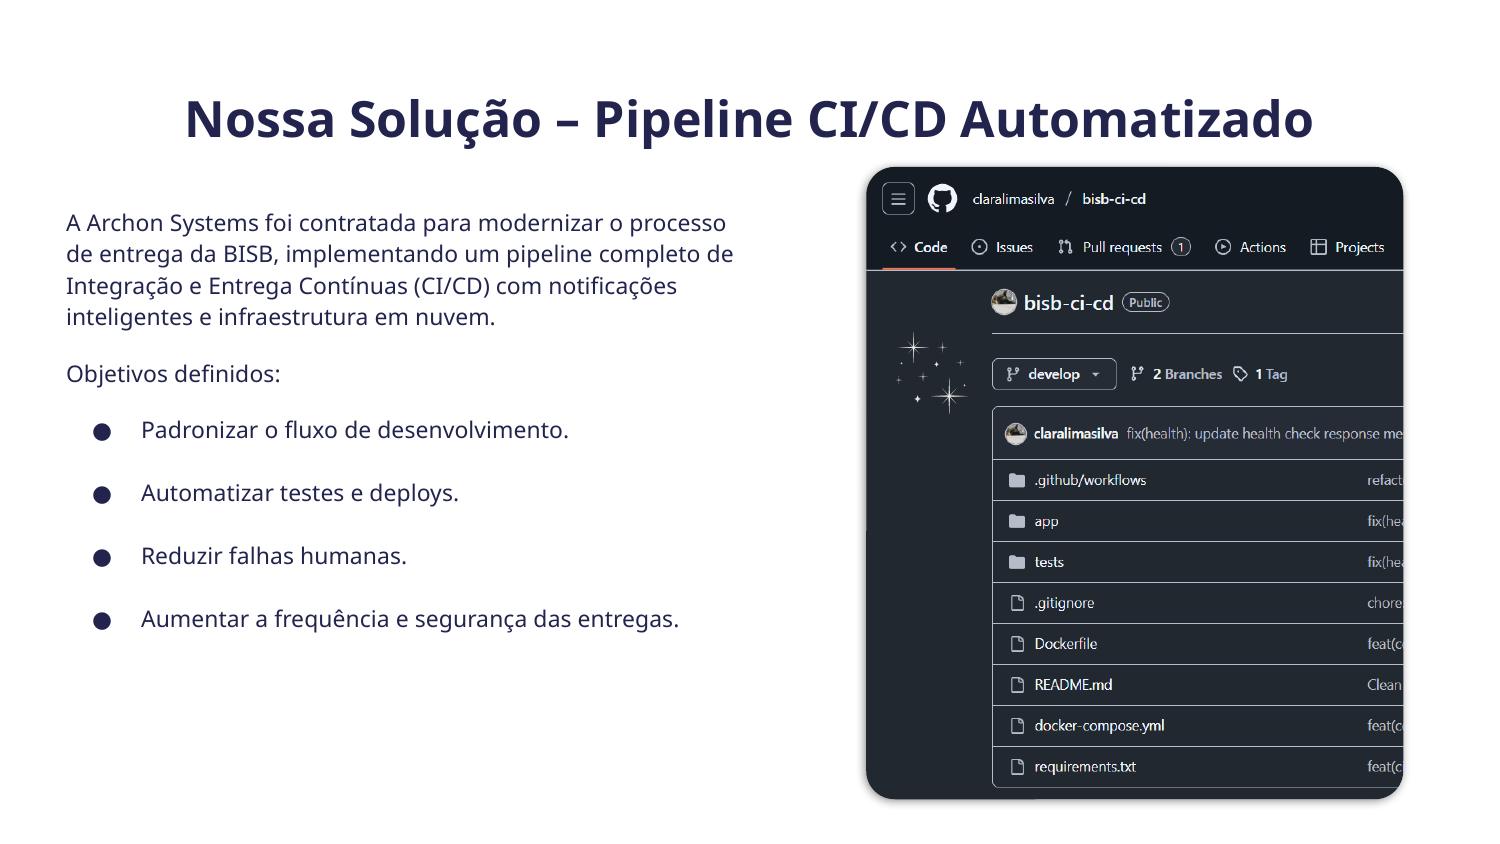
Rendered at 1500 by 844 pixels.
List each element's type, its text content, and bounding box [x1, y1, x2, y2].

picture [866, 166, 1404, 800]
title Nossa Solução – Pipeline CI/CD Automatizado [51, 72, 1449, 167]
list A Archon Systems foi contratada para modernizar o processo de entrega da BISB, implementando um pipeline completo de Integração e Entrega Contínuas (CI/CD) com notificações inteligentes e infraestrutura em nuvem. Objetivos definidos: Padronizar o fluxo de desenvolvimento. Automatizar testes e deploys. Reduzir falhas humanas. Aumentar a frequência e segurança das entregas. [51, 189, 750, 750]
